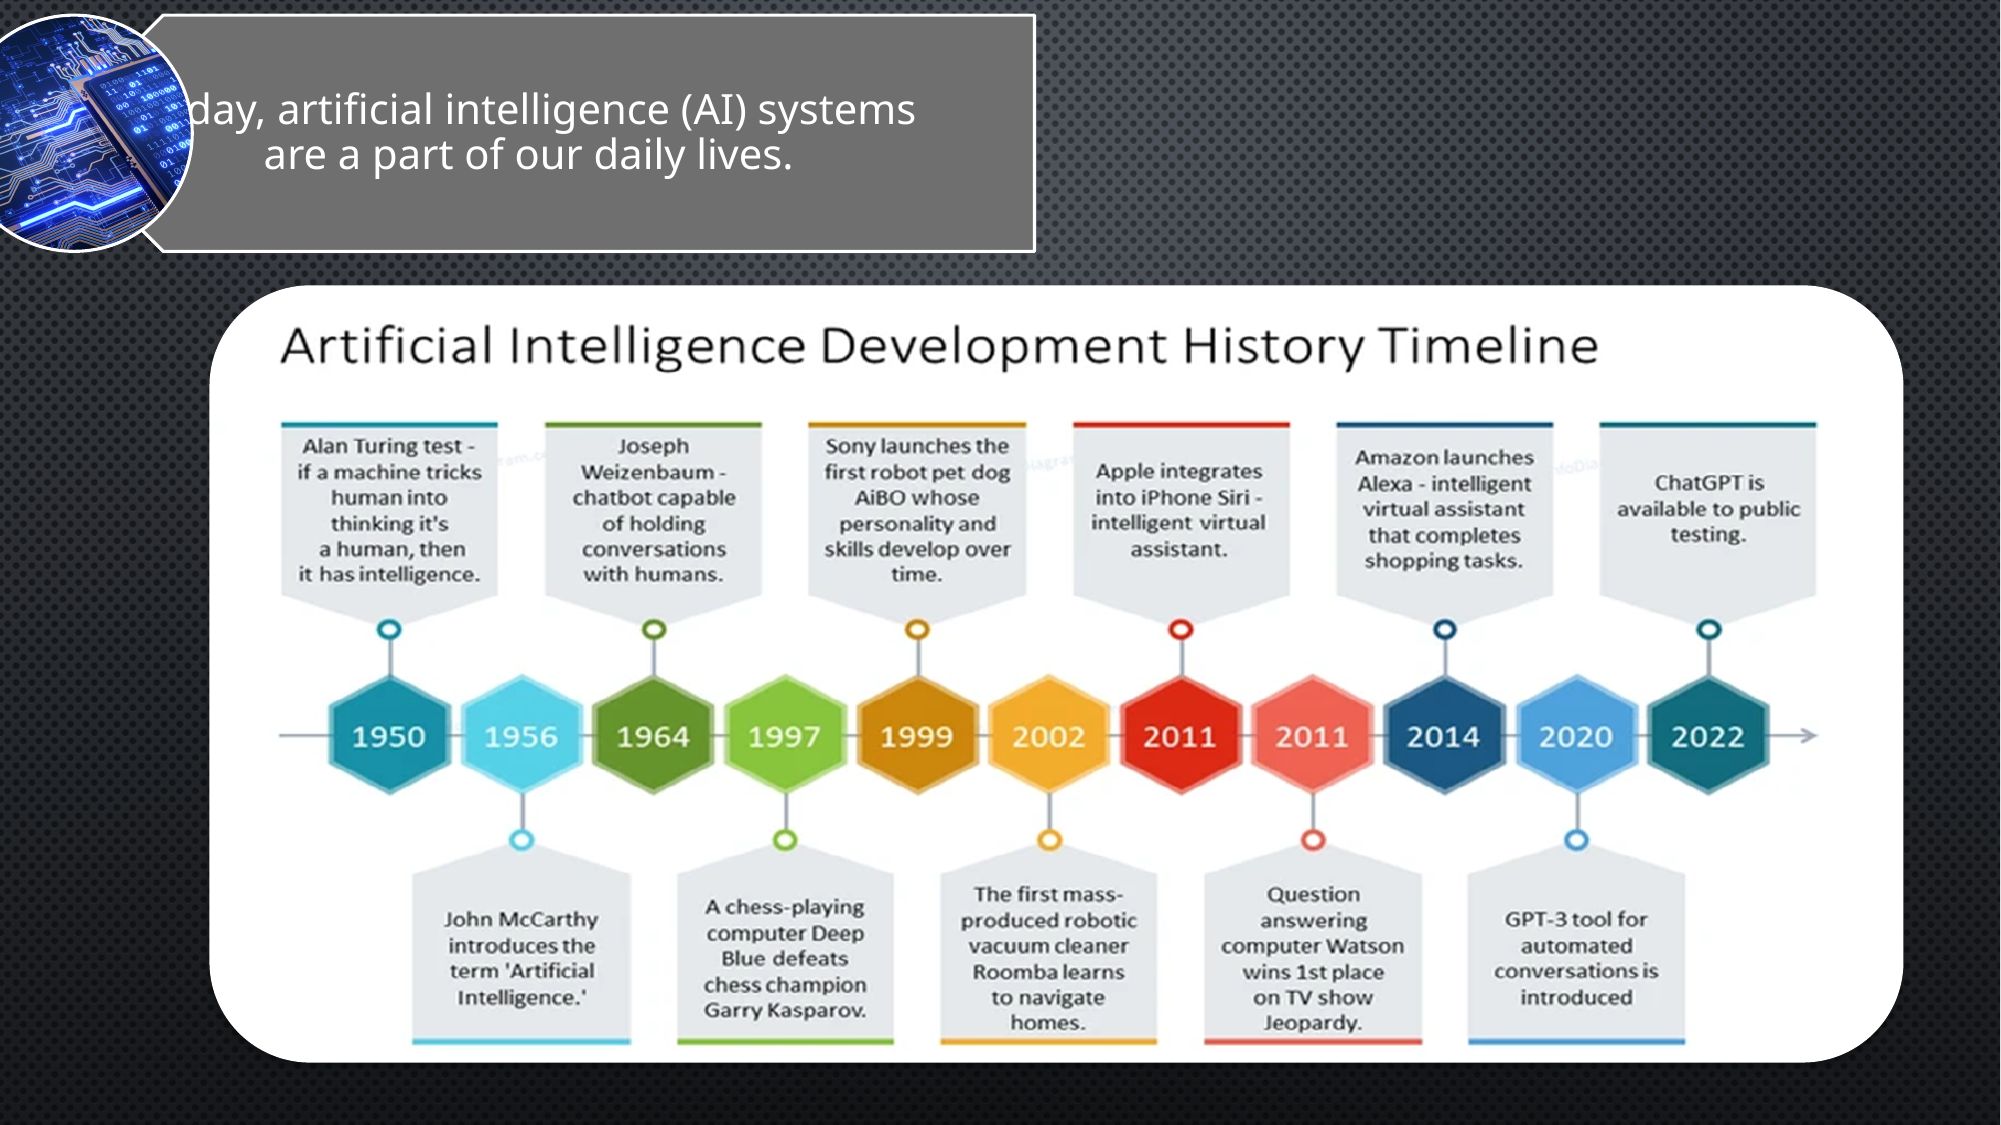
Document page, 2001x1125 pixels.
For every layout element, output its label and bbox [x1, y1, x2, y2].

picture [209, 285, 1904, 1063]
text_box [0, 14, 1064, 252]
